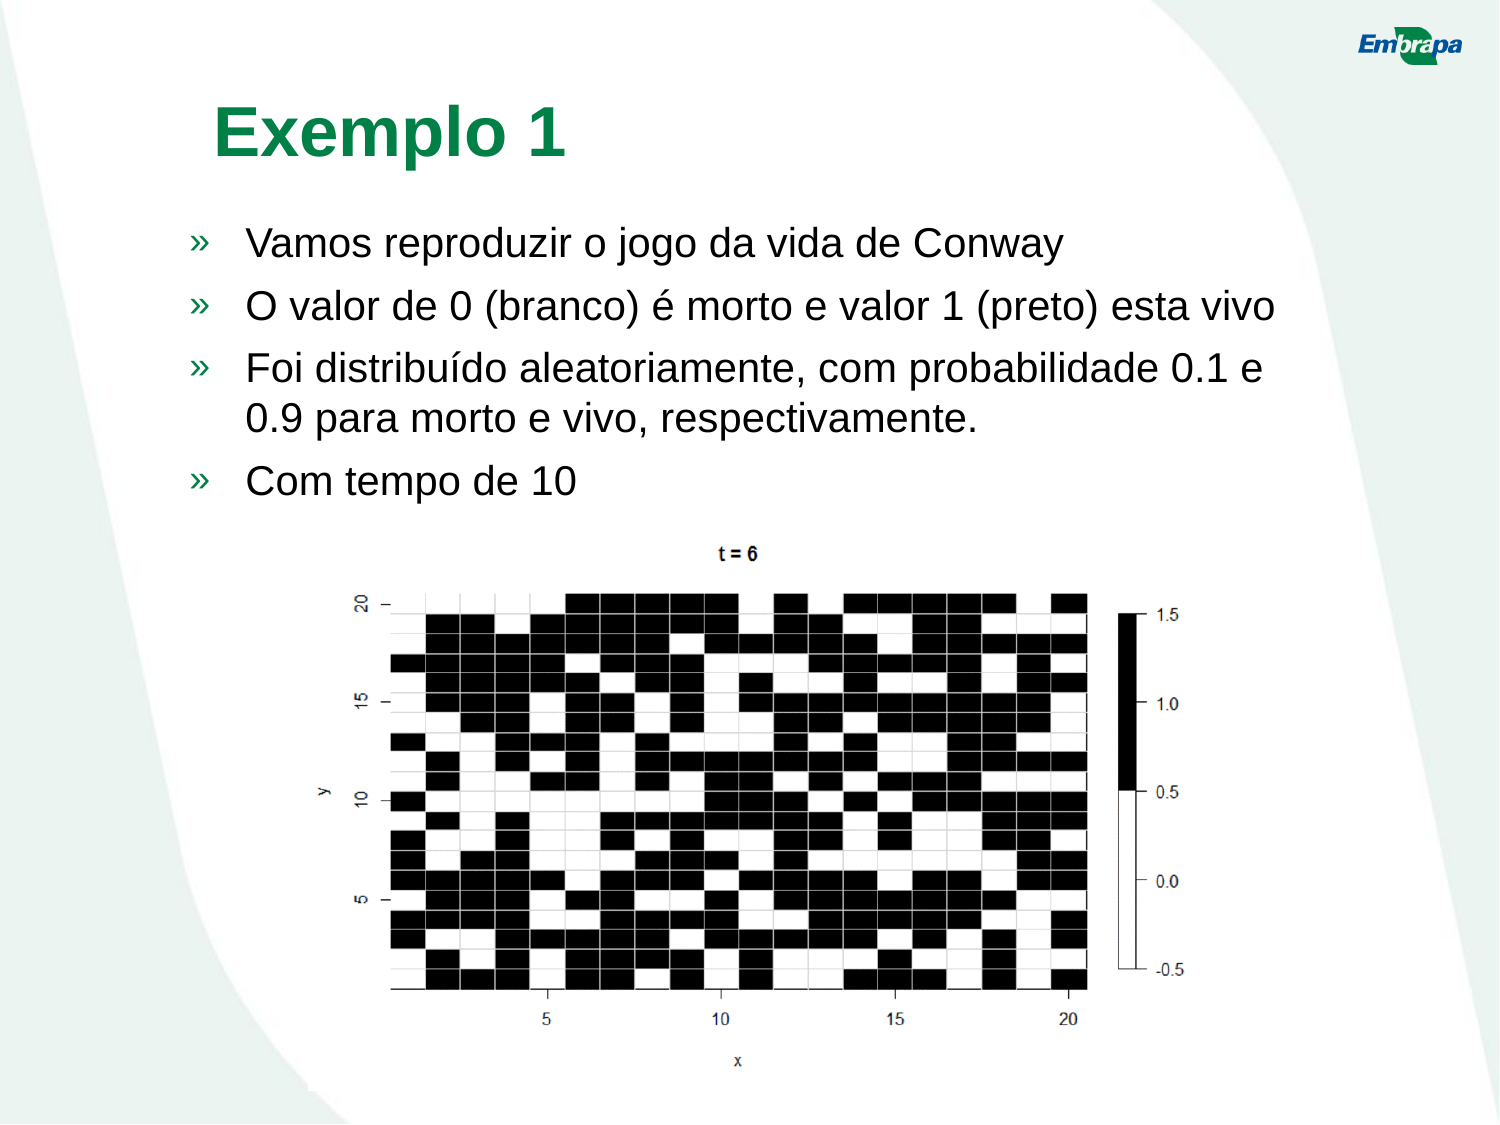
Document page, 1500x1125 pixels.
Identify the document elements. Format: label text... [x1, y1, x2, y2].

text_box Exemplo 1 [198, 78, 1500, 209]
picture [0, 0, 1500, 1124]
text_box Vamos reproduzir o jogo da vida de Conway O valor de 0 (branco) é morto e valor 1 (preto) esta vivo Foi distribuído aleatoriamente, com probabilidade 0.1 e 0.9 para morto e vivo, respectivamente. Com tempo de 10 [174, 208, 1347, 1051]
